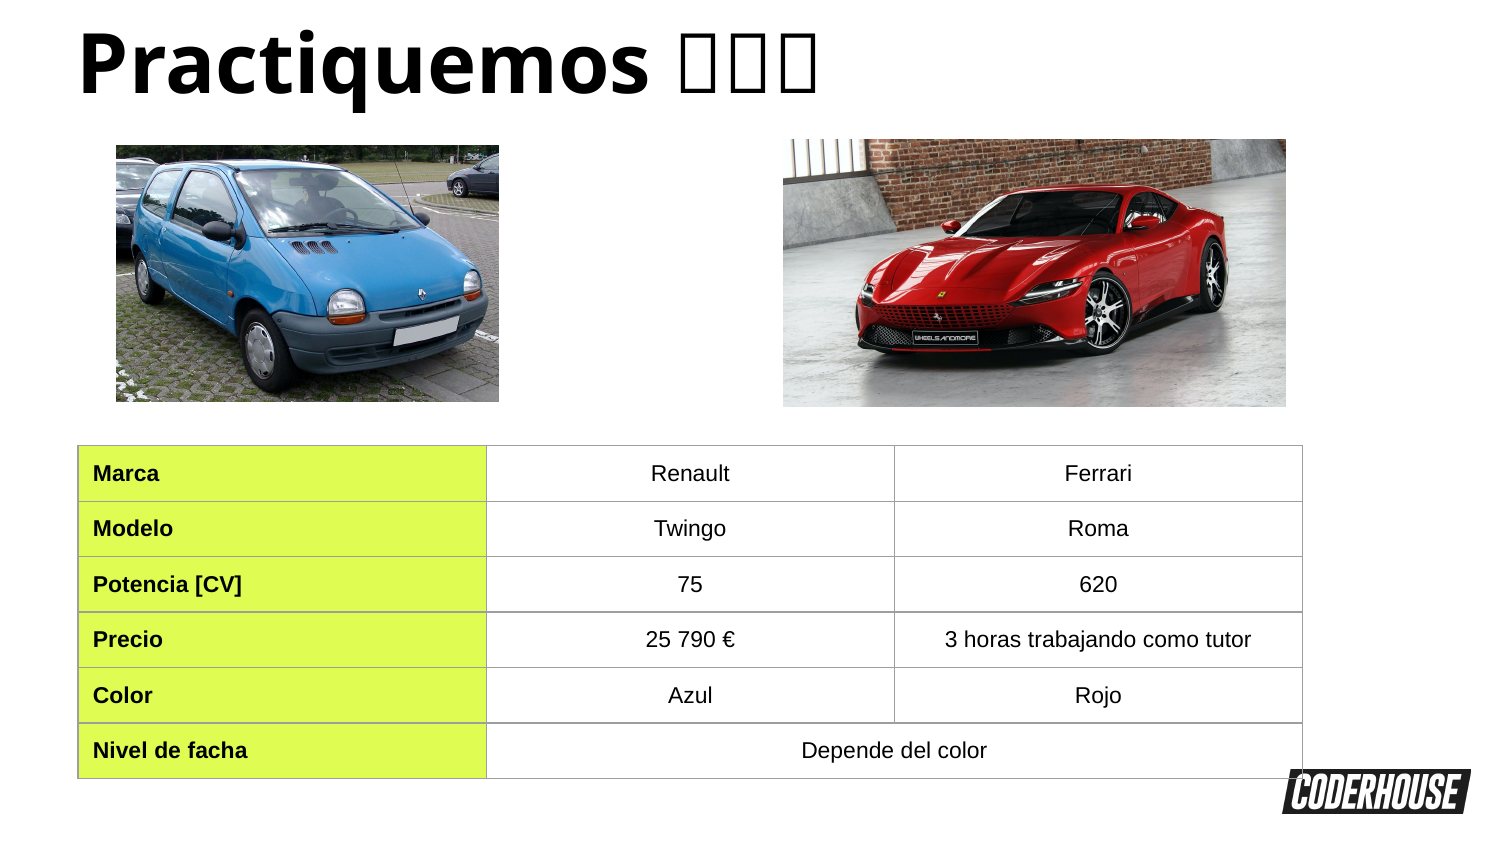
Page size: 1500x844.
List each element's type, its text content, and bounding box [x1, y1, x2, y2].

table_header Renault [487, 446, 894, 501]
text_box Practiquemos 💪💪💪 [61, 6, 1406, 127]
picture [782, 139, 1286, 408]
table_cell Color [79, 668, 486, 722]
table_cell Roma [895, 502, 1302, 556]
table_cell Potencia [CV] [79, 557, 486, 611]
table_cell Precio [79, 613, 486, 667]
table_cell Twingo [487, 502, 894, 556]
picture [116, 144, 499, 402]
table_cell 75 [487, 557, 894, 611]
table_cell Depende del color [487, 724, 1302, 778]
table_cell 3 horas trabajando como tutor [895, 613, 1302, 667]
table_cell Rojo [895, 668, 1302, 722]
table_cell Azul [487, 668, 894, 722]
table_cell 620 [895, 557, 1302, 611]
table_cell Modelo [79, 502, 486, 556]
table_cell 25 790 € [487, 613, 894, 667]
table_cell Nivel de facha [79, 724, 486, 778]
table_header Ferrari [895, 446, 1302, 501]
table_header Marca [79, 446, 486, 501]
picture [1281, 769, 1471, 814]
